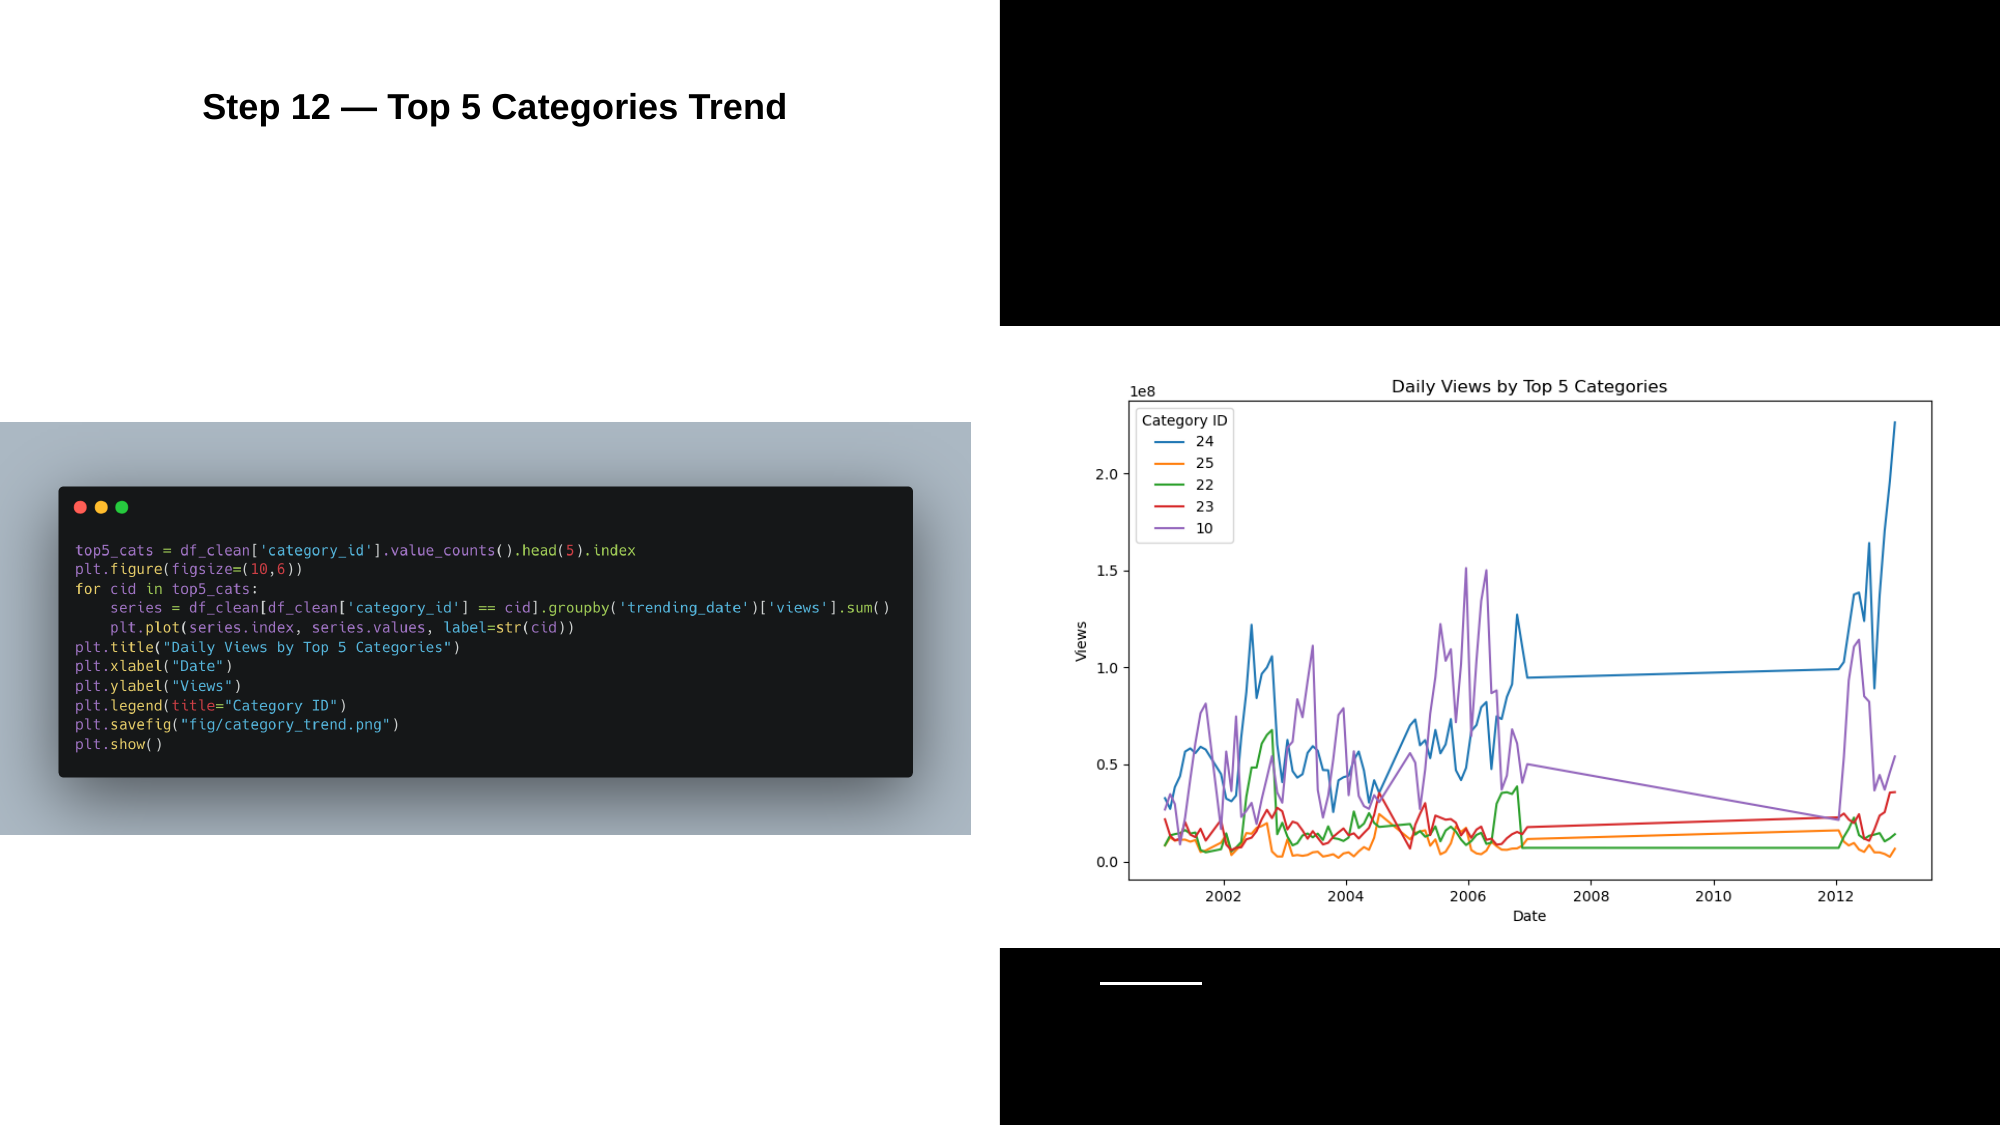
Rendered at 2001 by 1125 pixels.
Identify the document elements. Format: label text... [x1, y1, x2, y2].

picture [0, 421, 971, 835]
picture [999, 326, 2000, 948]
title Step 12 — Top 5 Categories Trend [182, 49, 852, 197]
